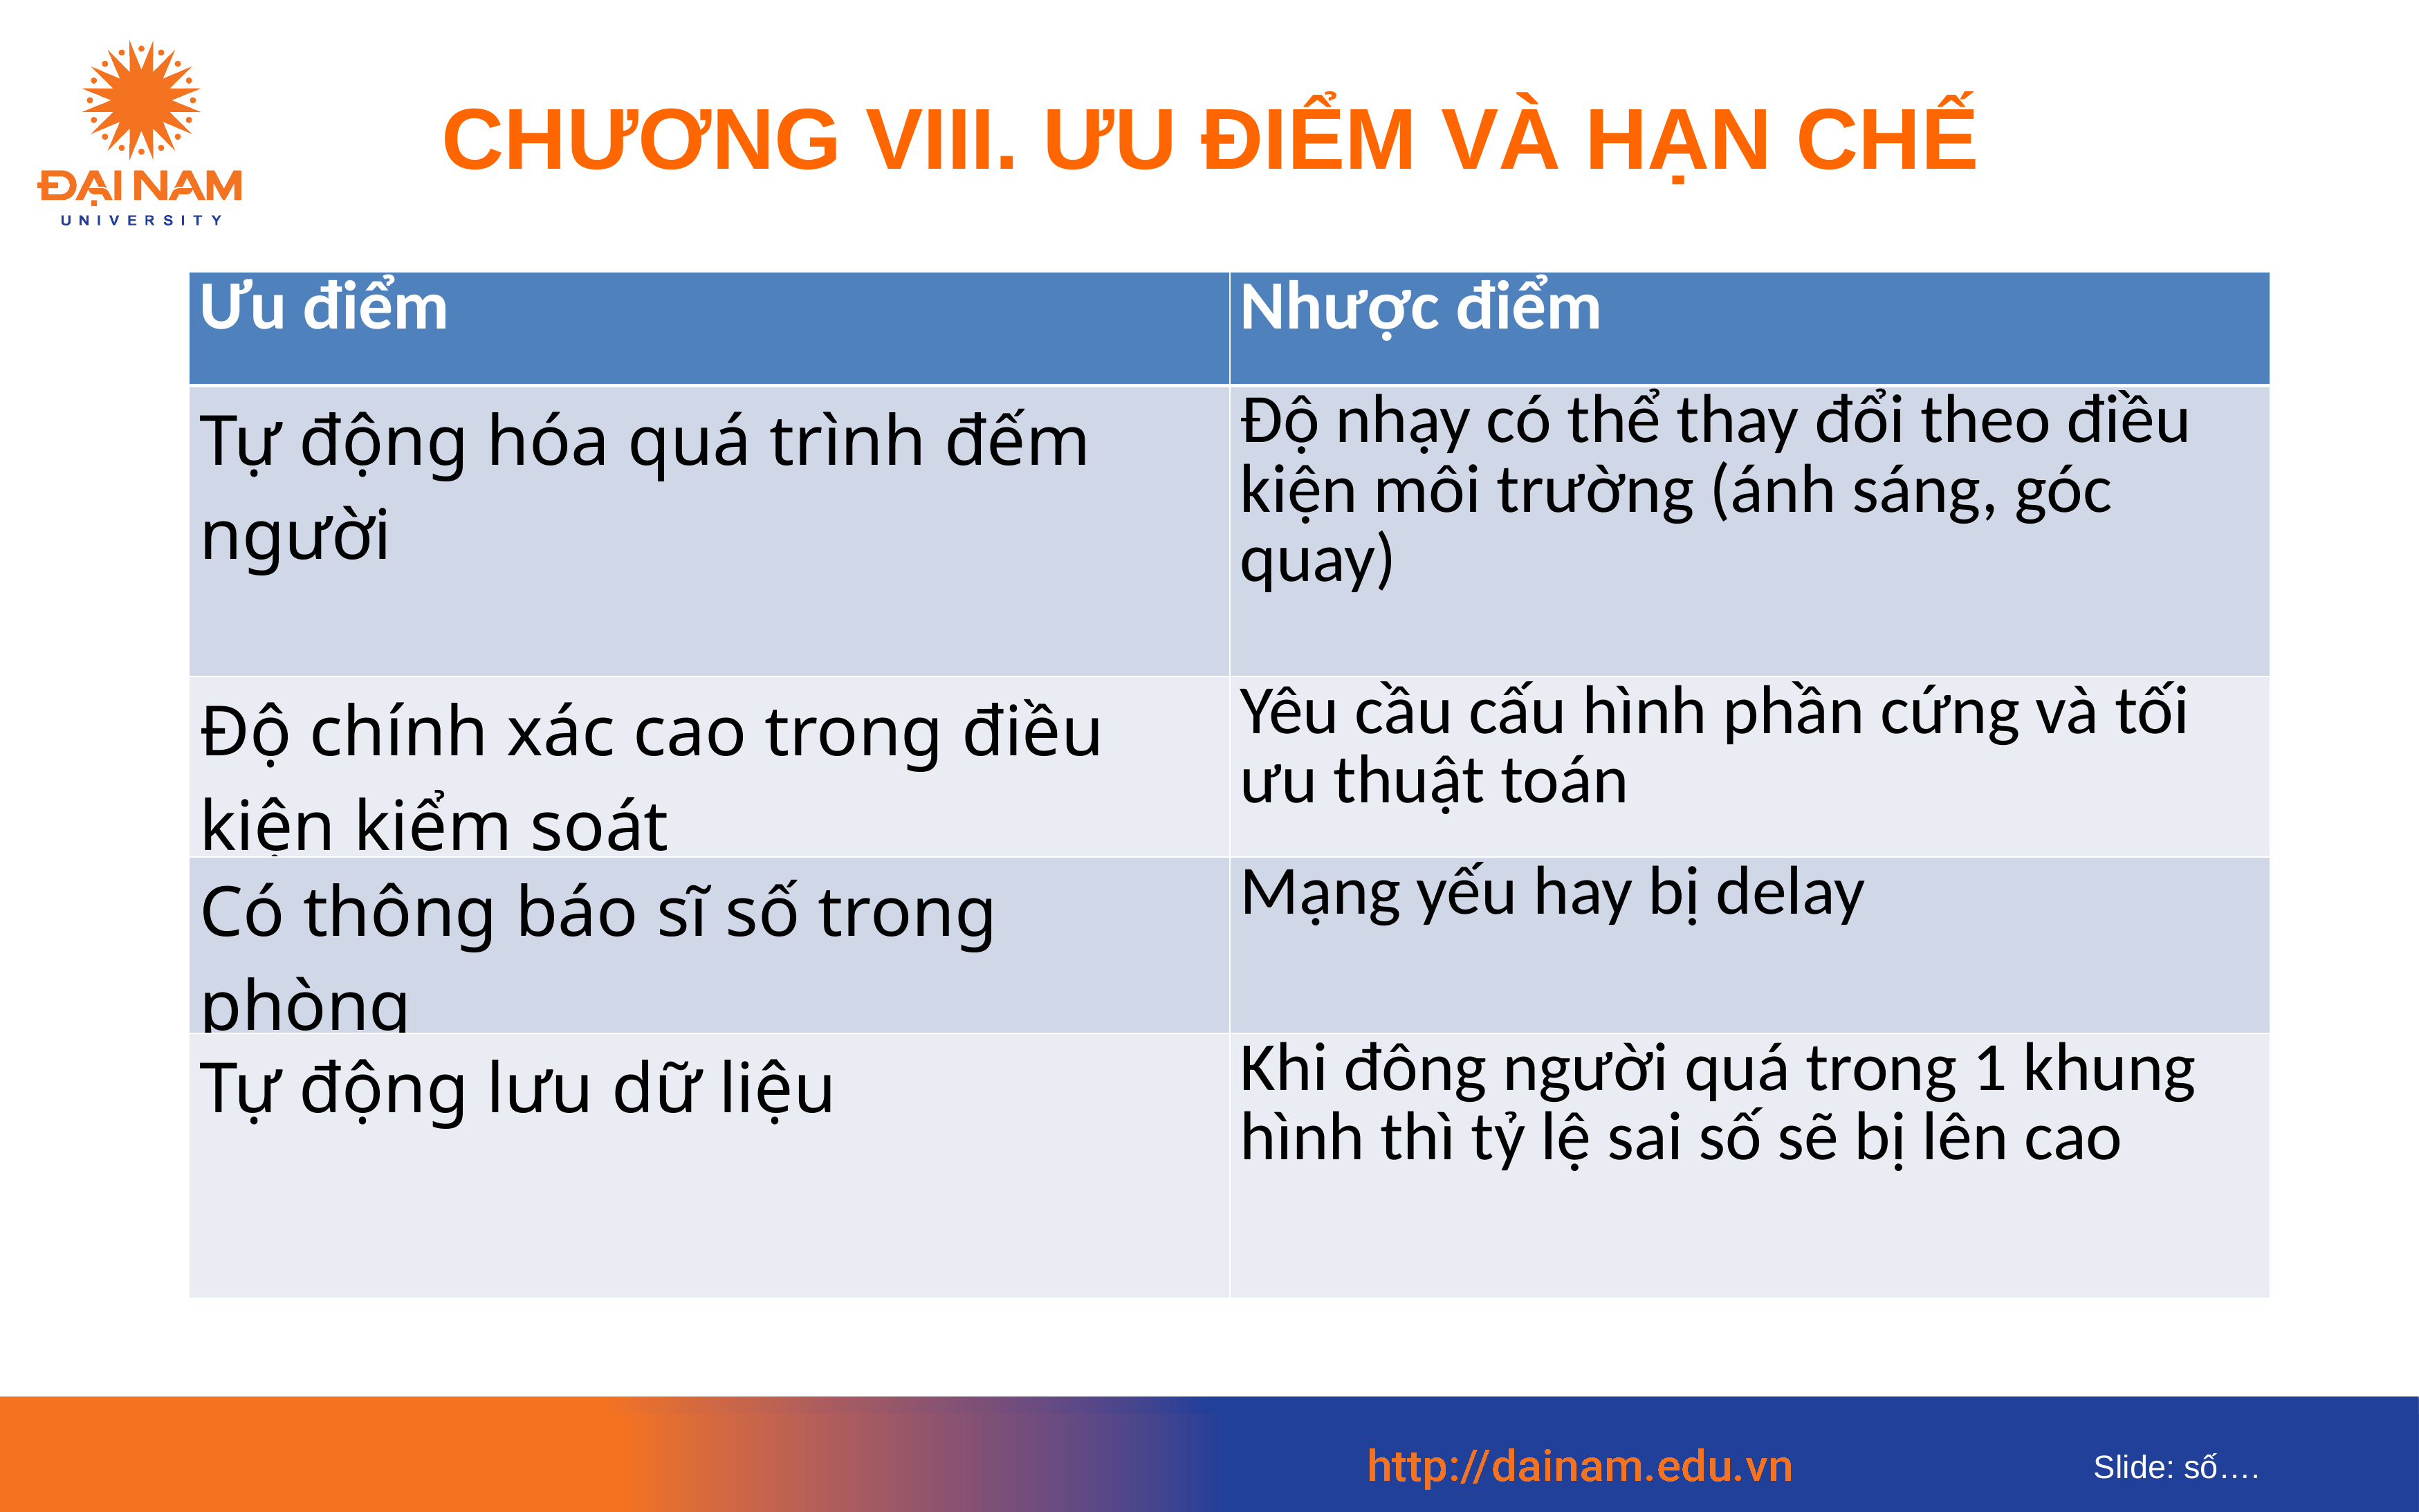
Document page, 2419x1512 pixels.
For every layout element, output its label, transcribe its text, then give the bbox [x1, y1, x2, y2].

text_box CHƯƠNG VIII. ƯU ĐIỂM VÀ HẠN CHẾ [431, 77, 2022, 192]
picture [0, 1396, 2419, 1512]
table_cell Độ chính xác cao trong điều kiện kiểm soát [190, 677, 1229, 856]
table_cell Có thông báo sĩ số trong phòng [190, 858, 1229, 1033]
table_cell Mạng yếu hay bị delay [1231, 858, 2270, 1033]
table_cell Tự động lưu dữ liệu [190, 1034, 1229, 1298]
picture [37, 40, 241, 225]
table_cell Độ nhạy có thể thay đổi theo điều kiện môi trường (ánh sáng, góc quay) [1231, 387, 2270, 676]
table_cell Khi đông người quá trong 1 khung hình thì tỷ lệ sai số sẽ bị lên cao [1231, 1034, 2270, 1298]
table_cell Yêu cầu cấu hình phần cứng và tối ưu thuật toán [1231, 677, 2270, 856]
table_header Nhược điểm [1231, 273, 2270, 384]
table_header Ưu điểm [190, 273, 1229, 384]
table_cell Tự động hóa quá trình đếm người [190, 387, 1229, 676]
